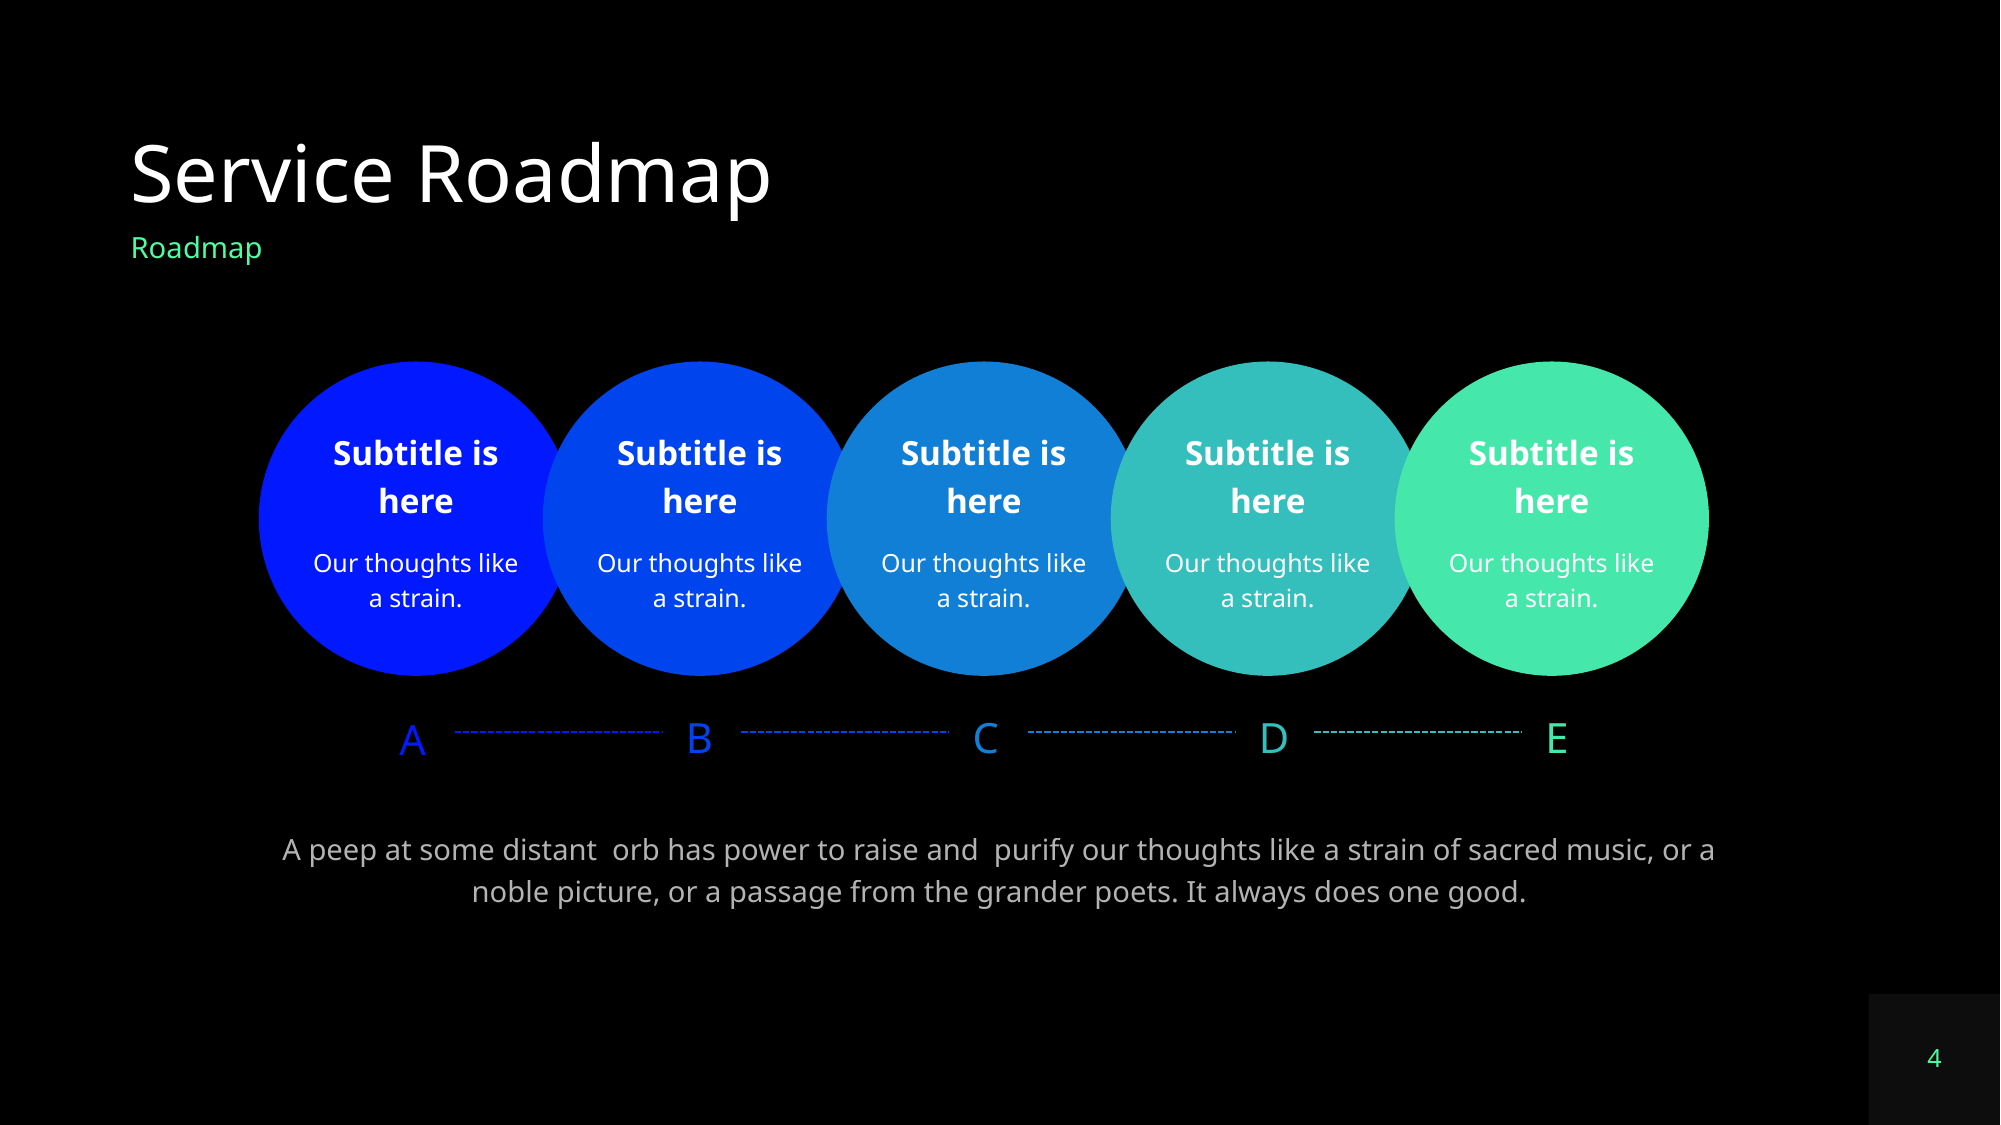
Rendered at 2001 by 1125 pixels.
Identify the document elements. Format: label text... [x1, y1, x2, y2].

text_box Subtitle is here Our thoughts like a strain. [541, 360, 842, 677]
text_box Subtitle is here Our thoughts like a strain. [825, 360, 1126, 677]
subtitle Roadmap [130, 232, 446, 266]
title Service Roadmap [130, 133, 1869, 222]
text_box Subtitle is here Our thoughts like a strain. [257, 360, 558, 677]
text_box Subtitle is here Our thoughts like a strain. [1109, 360, 1410, 677]
text_box A peep at some distant orb has power to raise and purify our thoughts like a strain of sacred music, or a noble picture, or a passage from the grander poets. It always does one good. [258, 824, 1741, 909]
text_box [399, 702, 1578, 764]
slide_number 4 [1916, 1044, 1953, 1075]
text_box Subtitle is here Our thoughts like a strain. [1393, 360, 1711, 677]
